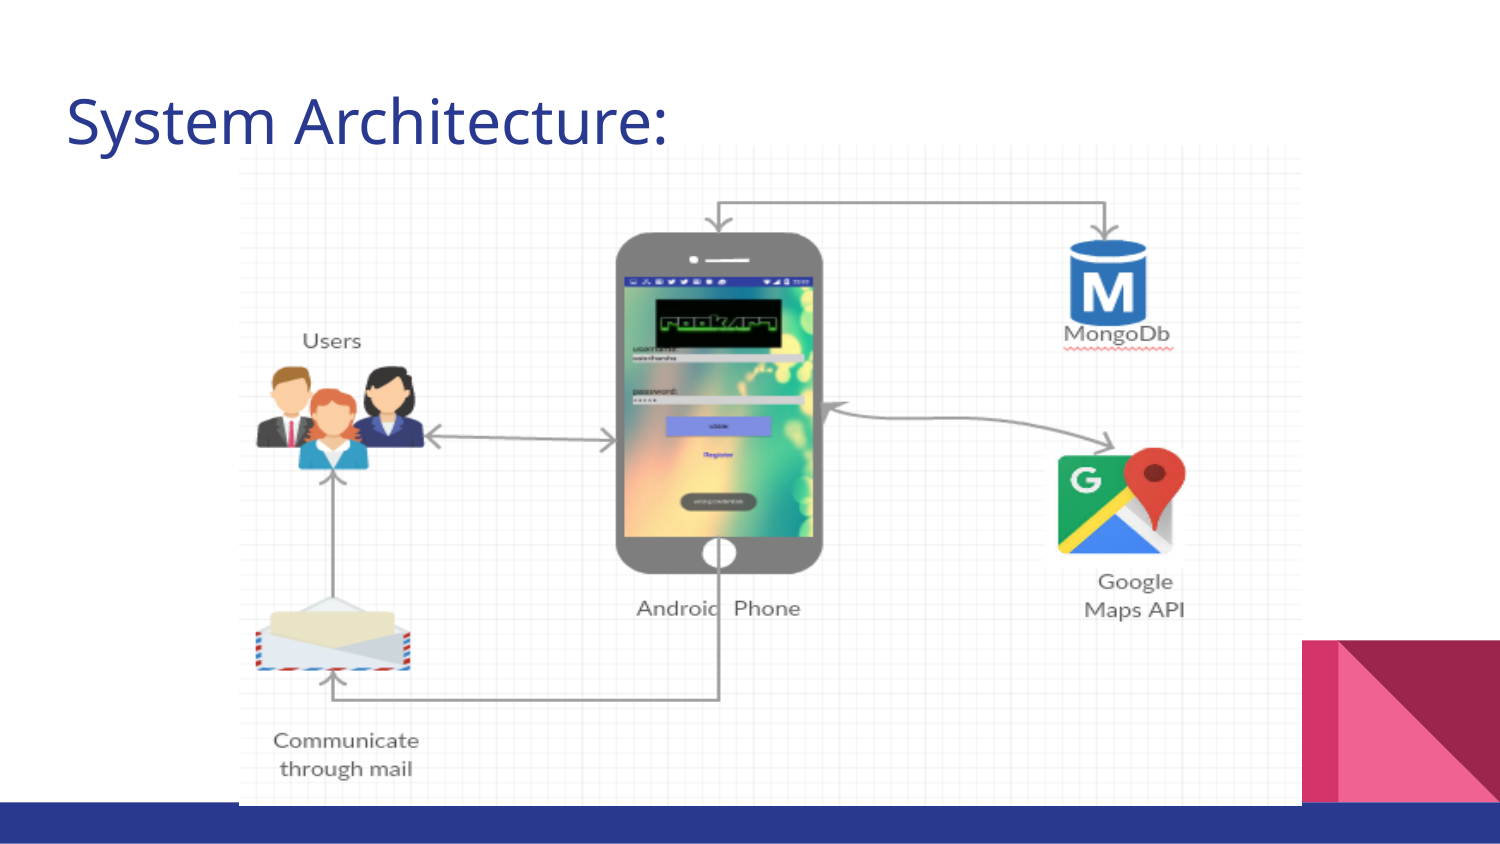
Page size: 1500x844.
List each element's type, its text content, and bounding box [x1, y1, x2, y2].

title System Architecture: [51, 67, 1449, 167]
picture [239, 145, 1302, 807]
